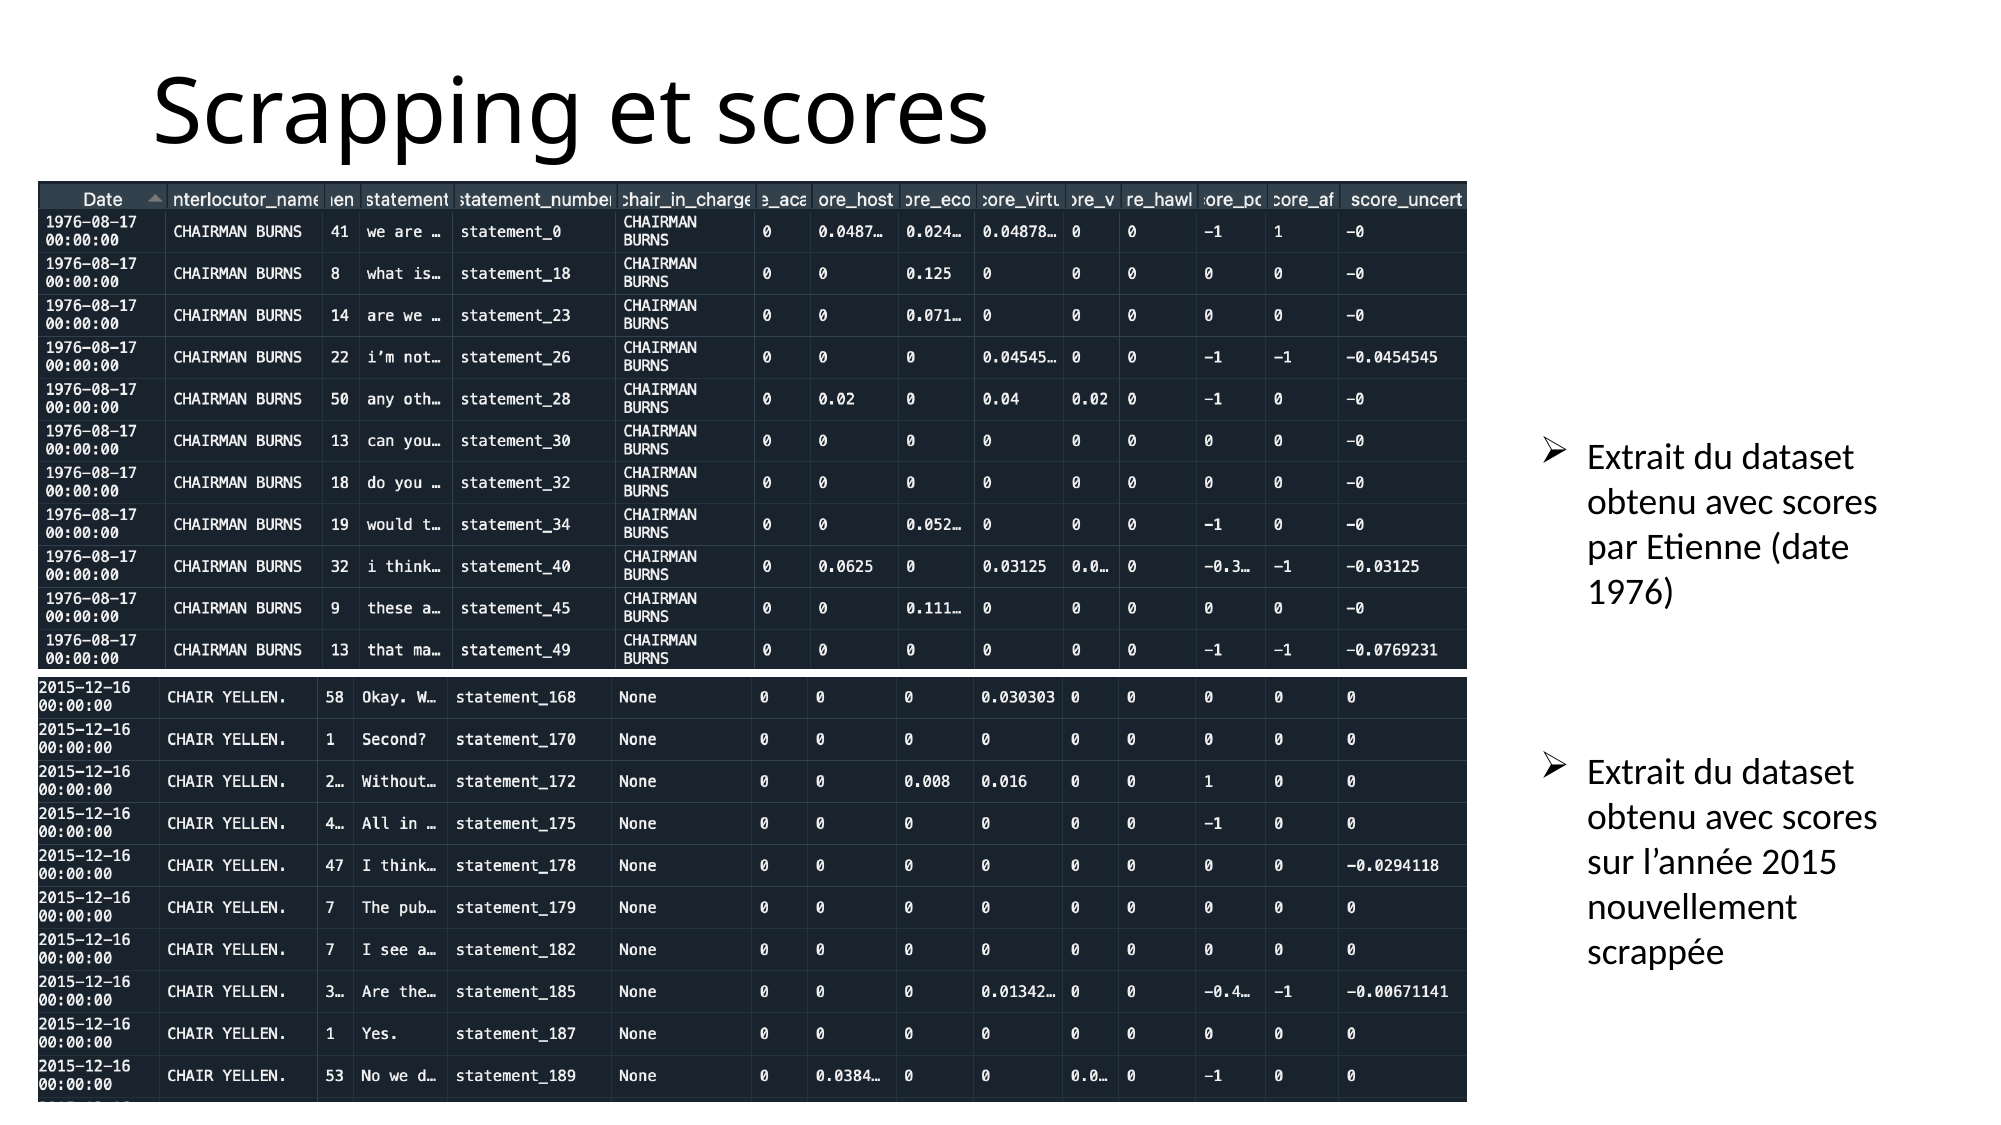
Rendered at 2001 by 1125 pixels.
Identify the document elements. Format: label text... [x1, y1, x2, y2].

text_box Extrait du dataset obtenu avec scores par Etienne (date 1976) Extrait du dataset obtenu avec scores sur l’année 2015 nouvellement scrappée [1525, 424, 1920, 980]
picture [38, 181, 1467, 669]
title Scrapping et scores [137, 59, 1863, 278]
picture [38, 677, 1467, 1102]
